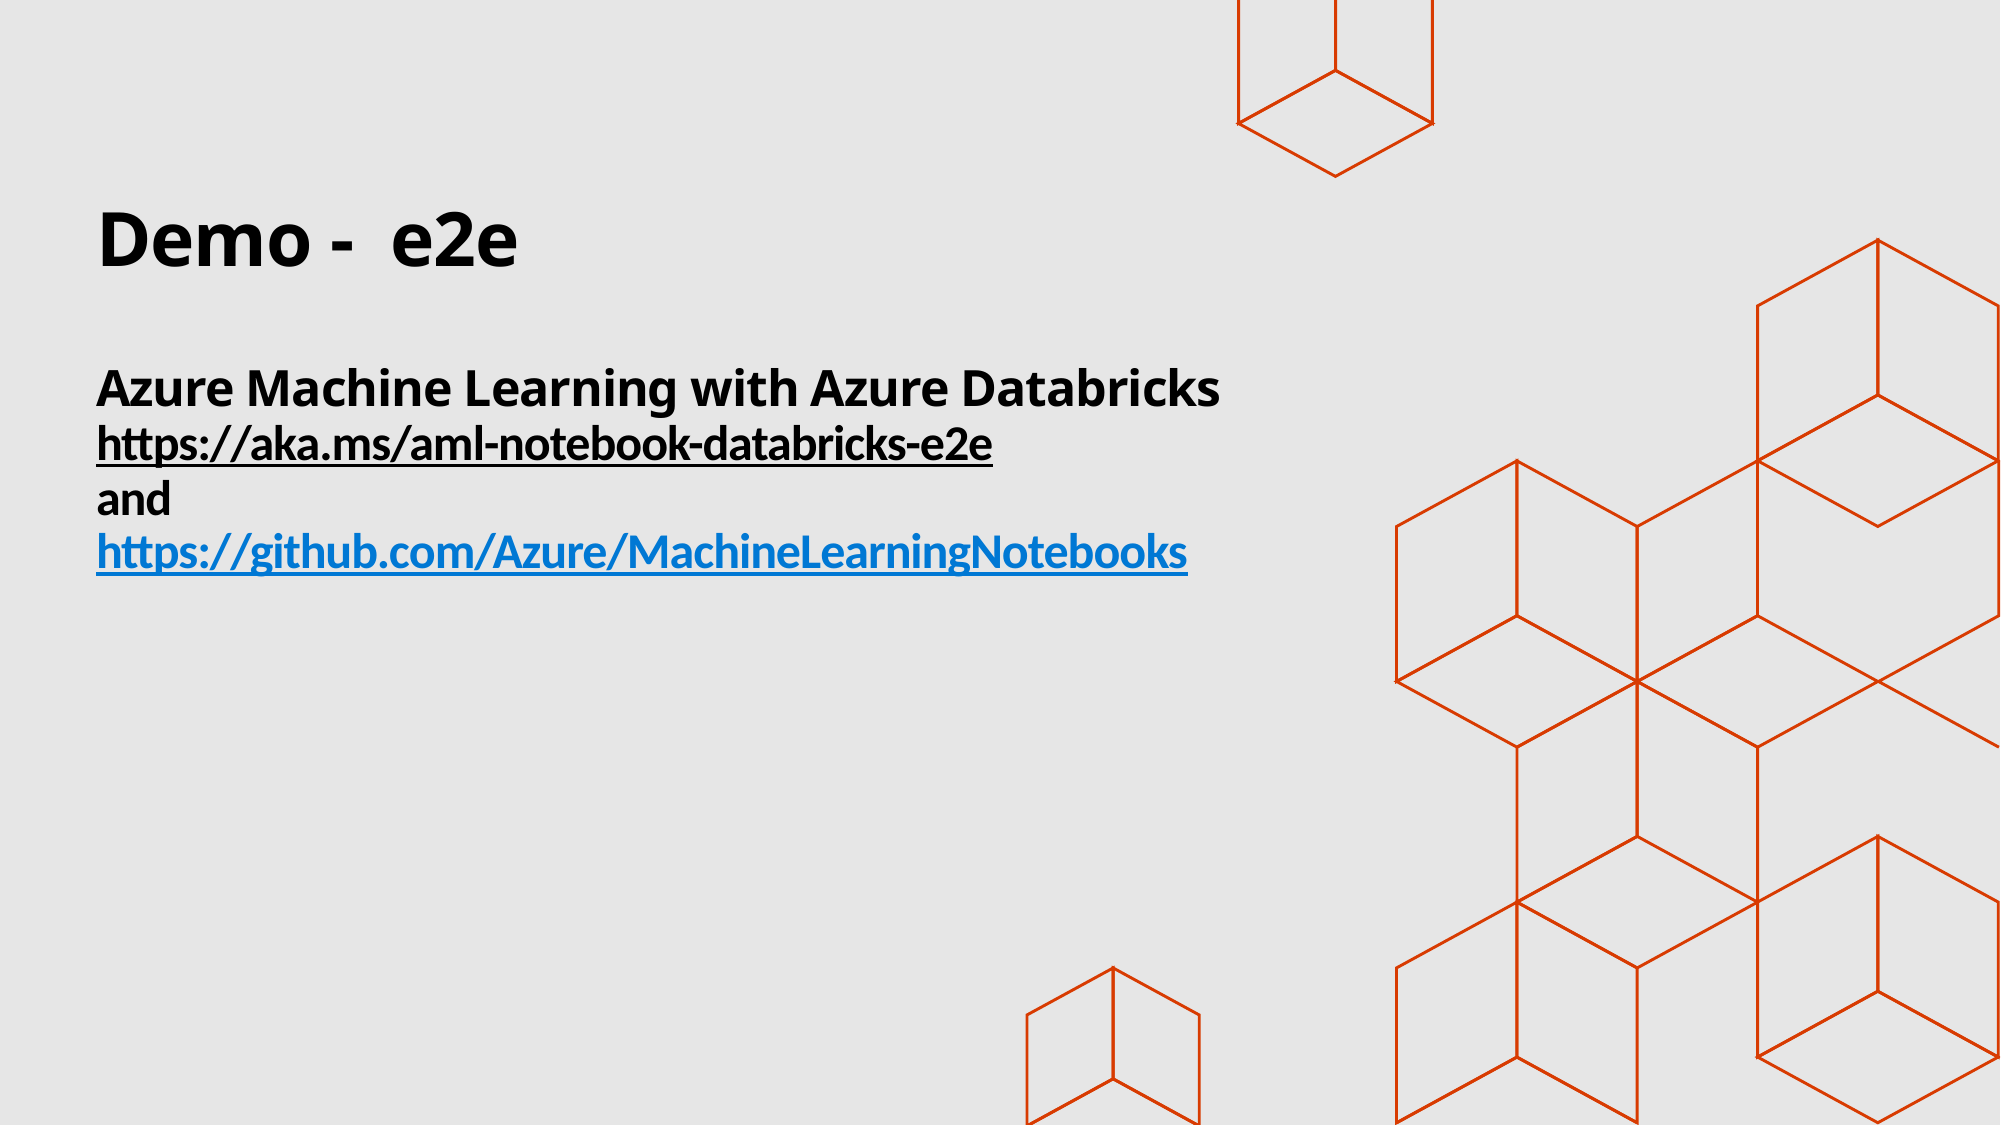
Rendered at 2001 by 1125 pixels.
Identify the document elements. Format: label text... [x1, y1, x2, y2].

title Demo - e2e Azure Machine Learning with Azure Databricks https://aka.ms/aml-notebook-databricks-e2e and https://github.com/Azure/MachineLearningNotebooks [96, 198, 1398, 580]
